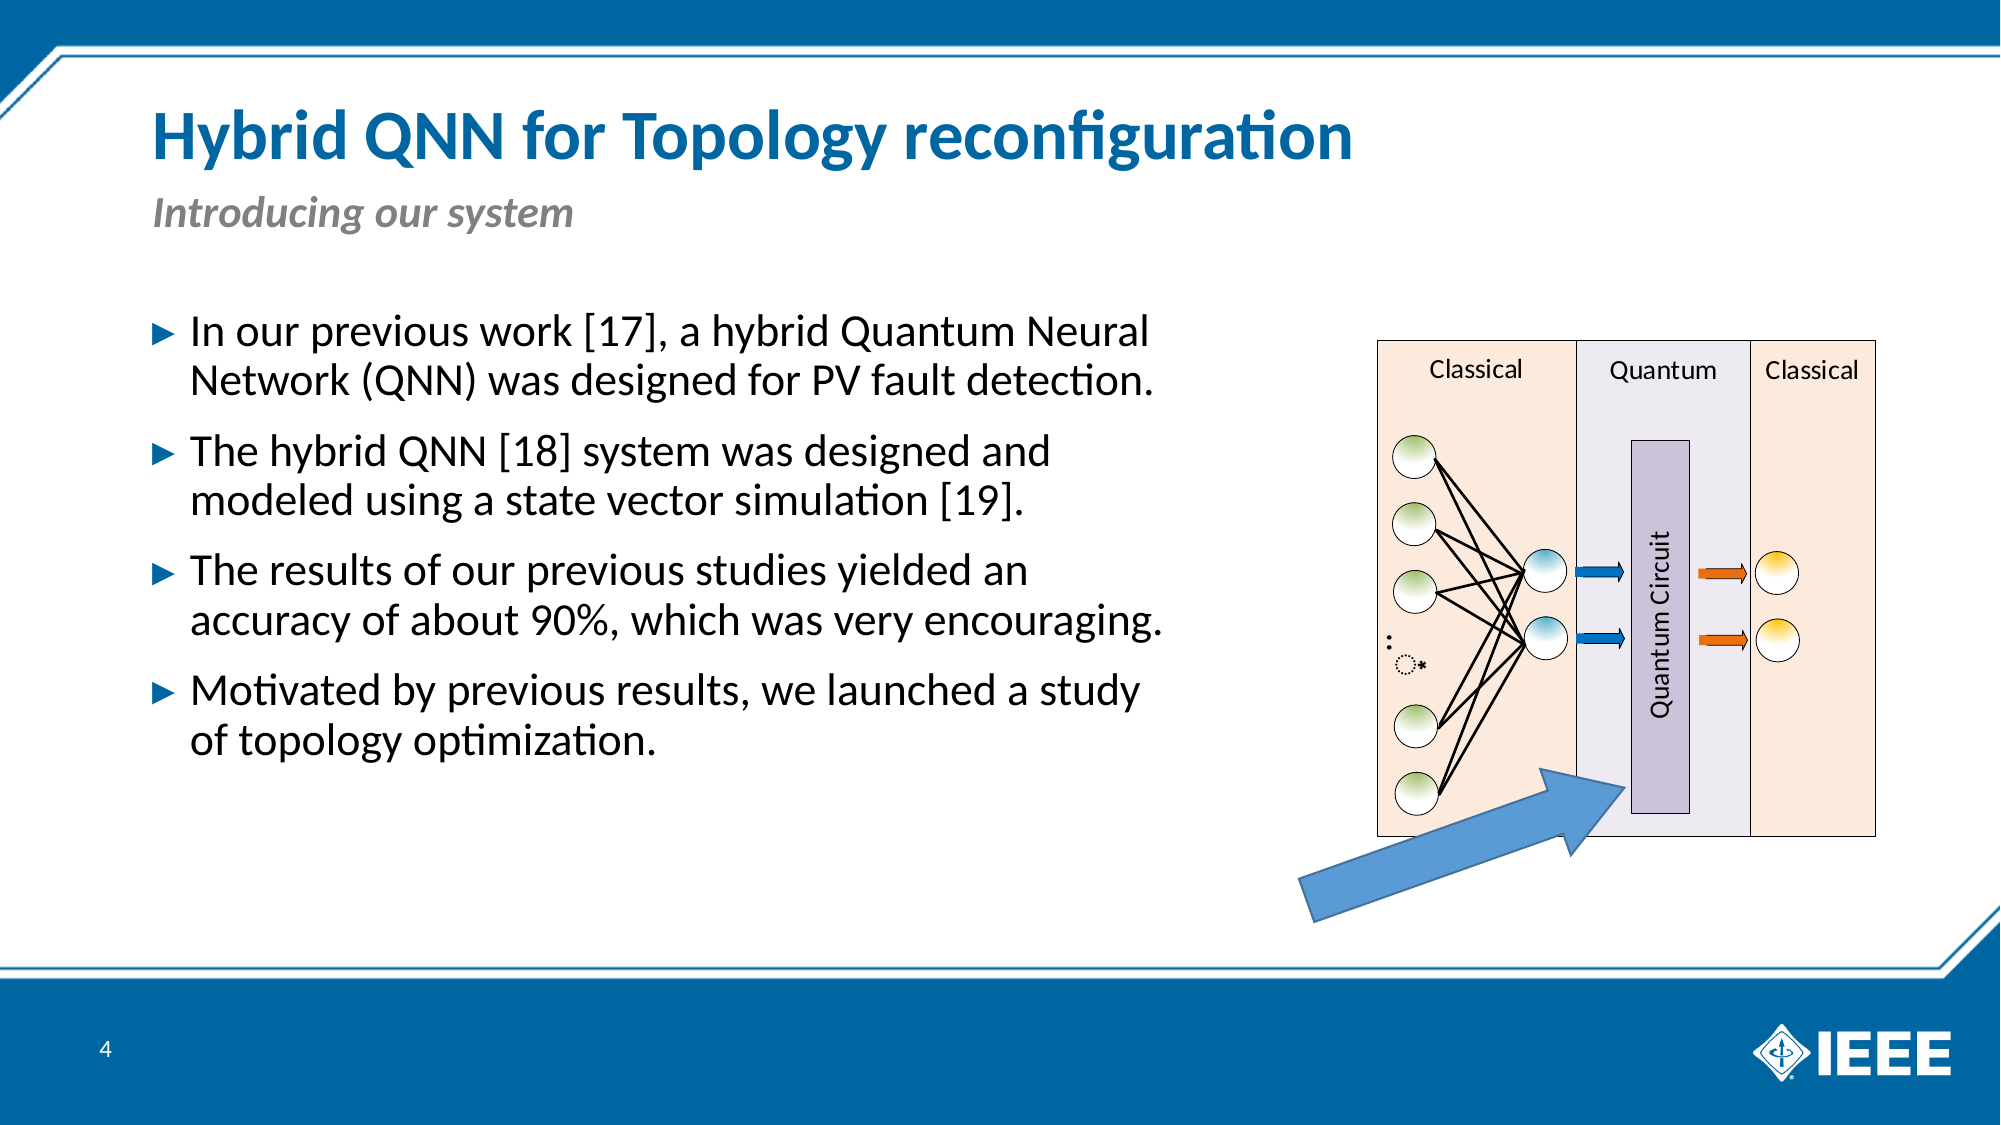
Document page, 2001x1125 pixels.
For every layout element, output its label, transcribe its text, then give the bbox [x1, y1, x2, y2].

picture [0, 876, 2000, 1125]
picture [0, 0, 2000, 148]
list Introducing our system [137, 181, 1863, 245]
text_box [1297, 840, 1549, 924]
picture [1364, 334, 1878, 840]
text_box [1564, 840, 1585, 858]
list In our previous work [17], a hybrid Quantum Neural Network (QNN) was designed for PV fault detection. The hybrid QNN [18] system was designed and modeled using a state vector simulation [19]. The results of our previous studies yielded an accuracy of about 90%, which was very encouraging. Motivated by previous results, we launched a study of topology optimization. [137, 299, 1189, 922]
slide_number 4 [84, 1017, 191, 1078]
title Hybrid QNN for Topology reconfiguration [137, 91, 1863, 181]
